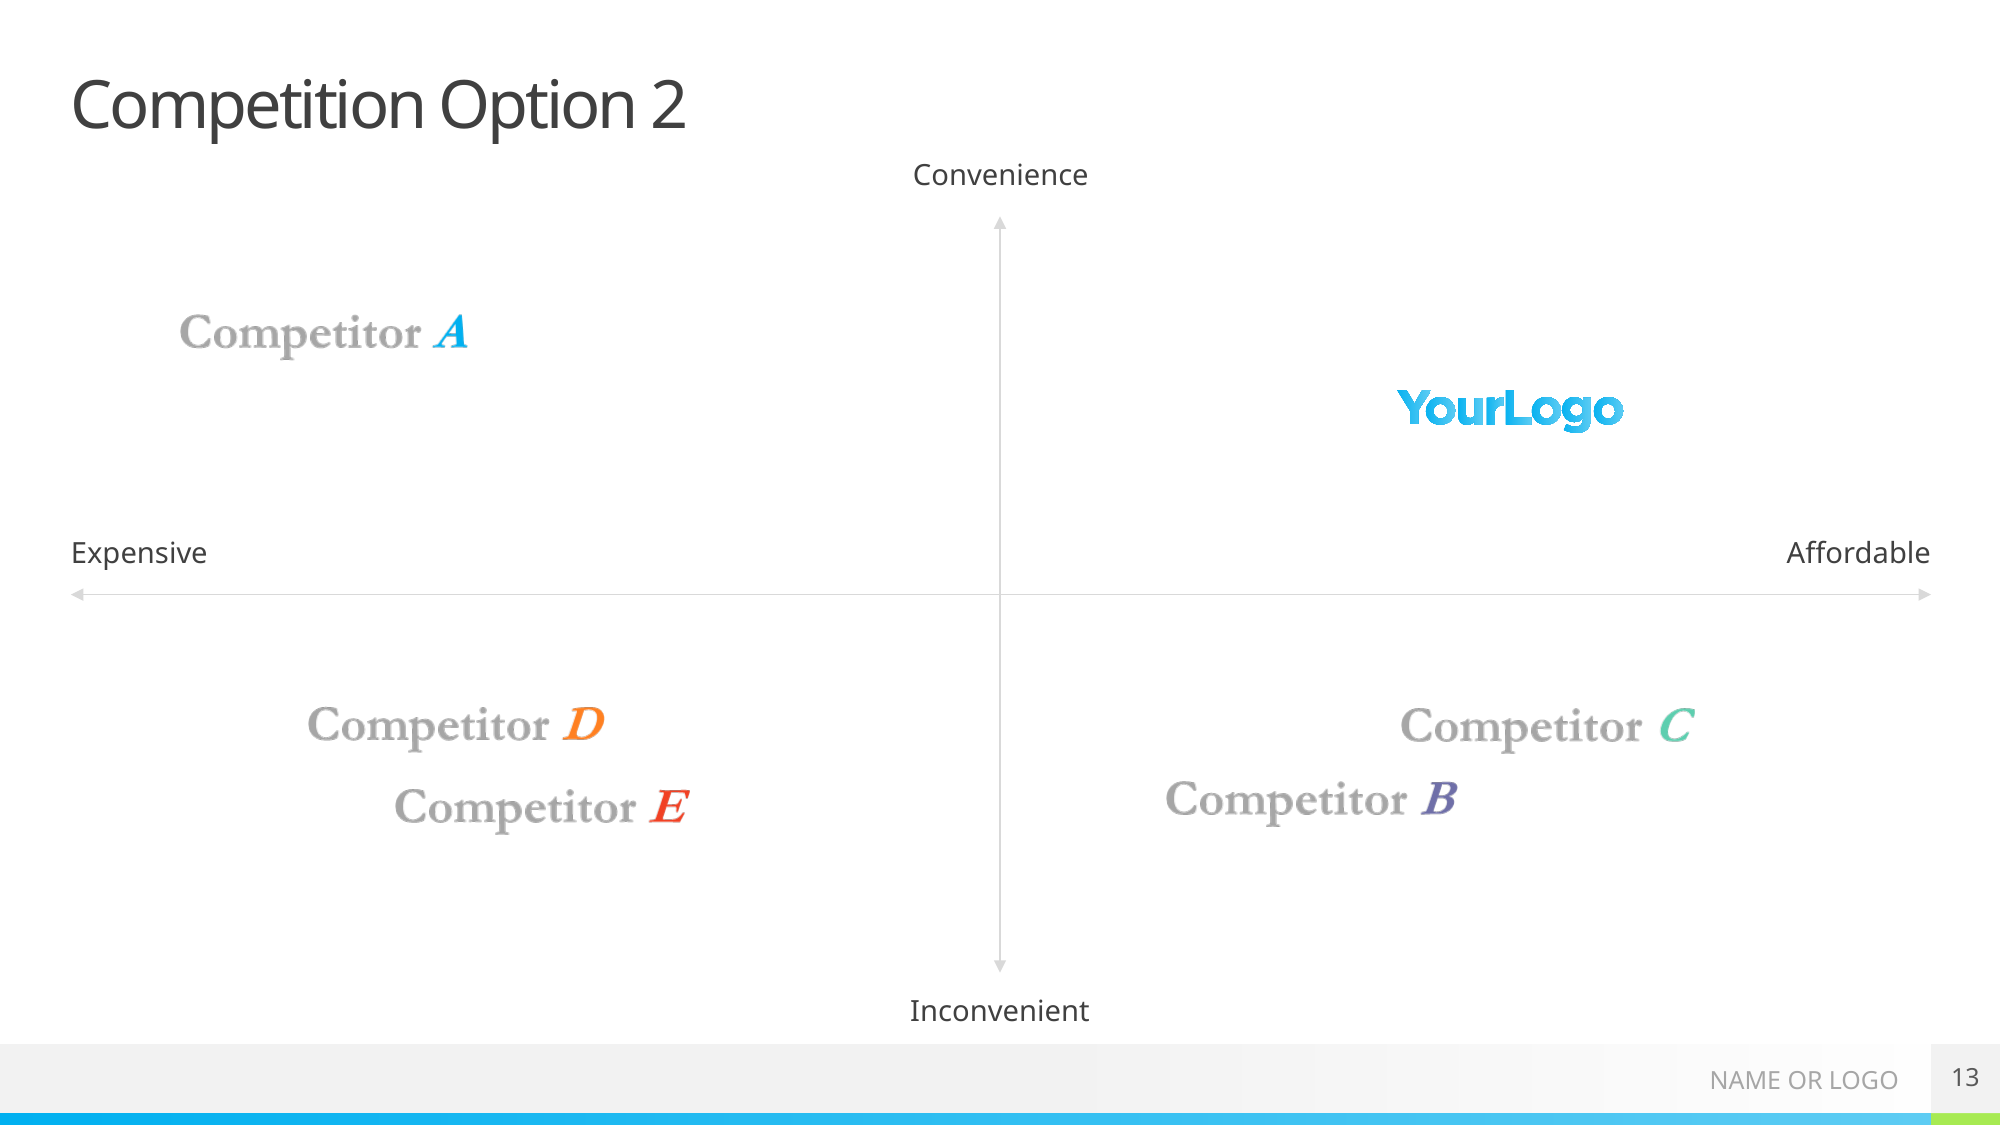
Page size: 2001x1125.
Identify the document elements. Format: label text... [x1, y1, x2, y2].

title Competition Option 2 [70, 70, 1932, 142]
picture [276, 678, 714, 867]
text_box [1393, 386, 1625, 436]
list Inconvenient [837, 991, 1163, 1034]
slide_number 13 [1931, 1044, 2000, 1114]
list Affordable [1606, 534, 1932, 577]
picture [1134, 679, 1719, 859]
picture [148, 285, 497, 392]
list Convenience [838, 156, 1164, 198]
list Expensive [70, 534, 396, 577]
